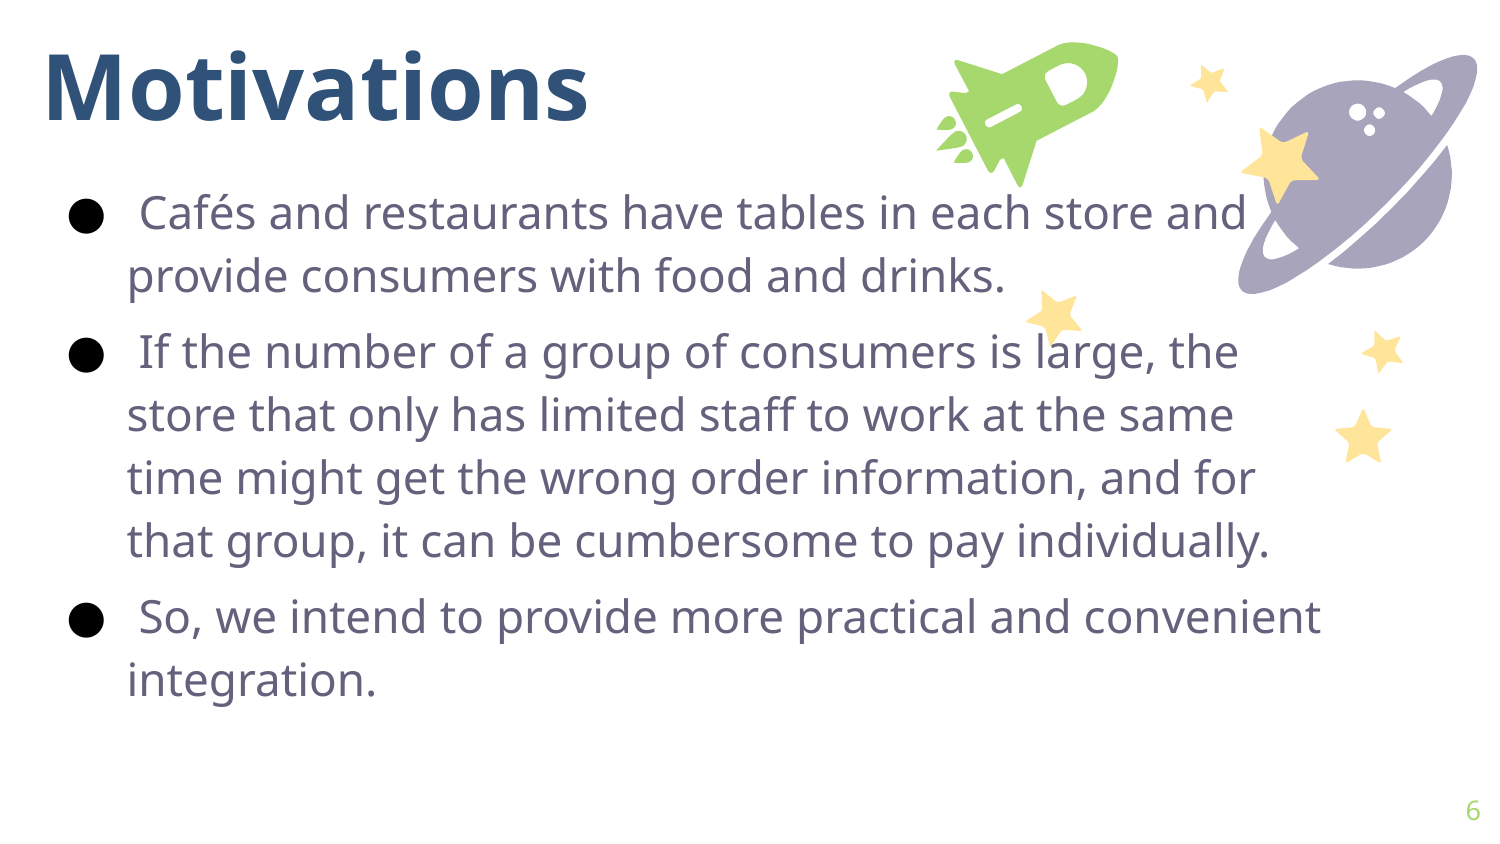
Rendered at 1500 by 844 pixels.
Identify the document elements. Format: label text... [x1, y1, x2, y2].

text_box [1190, 64, 1228, 103]
subtitle Cafés and restaurants have tables in each store and provide consumers with food and drinks. If the number of a group of consumers is large, the store that only has limited staff to work at the same time might get the wrong order information, and for that group, it can be cumbersome to pay individually. So, we intend to provide more practical and convenient integration. [51, 175, 1341, 643]
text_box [944, 26, 1103, 185]
text_box [1335, 409, 1392, 463]
slide_number 6 [1391, 779, 1482, 844]
title Motivations [41, 0, 916, 139]
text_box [1238, 54, 1478, 295]
text_box [1026, 290, 1082, 346]
text_box [1361, 331, 1403, 373]
